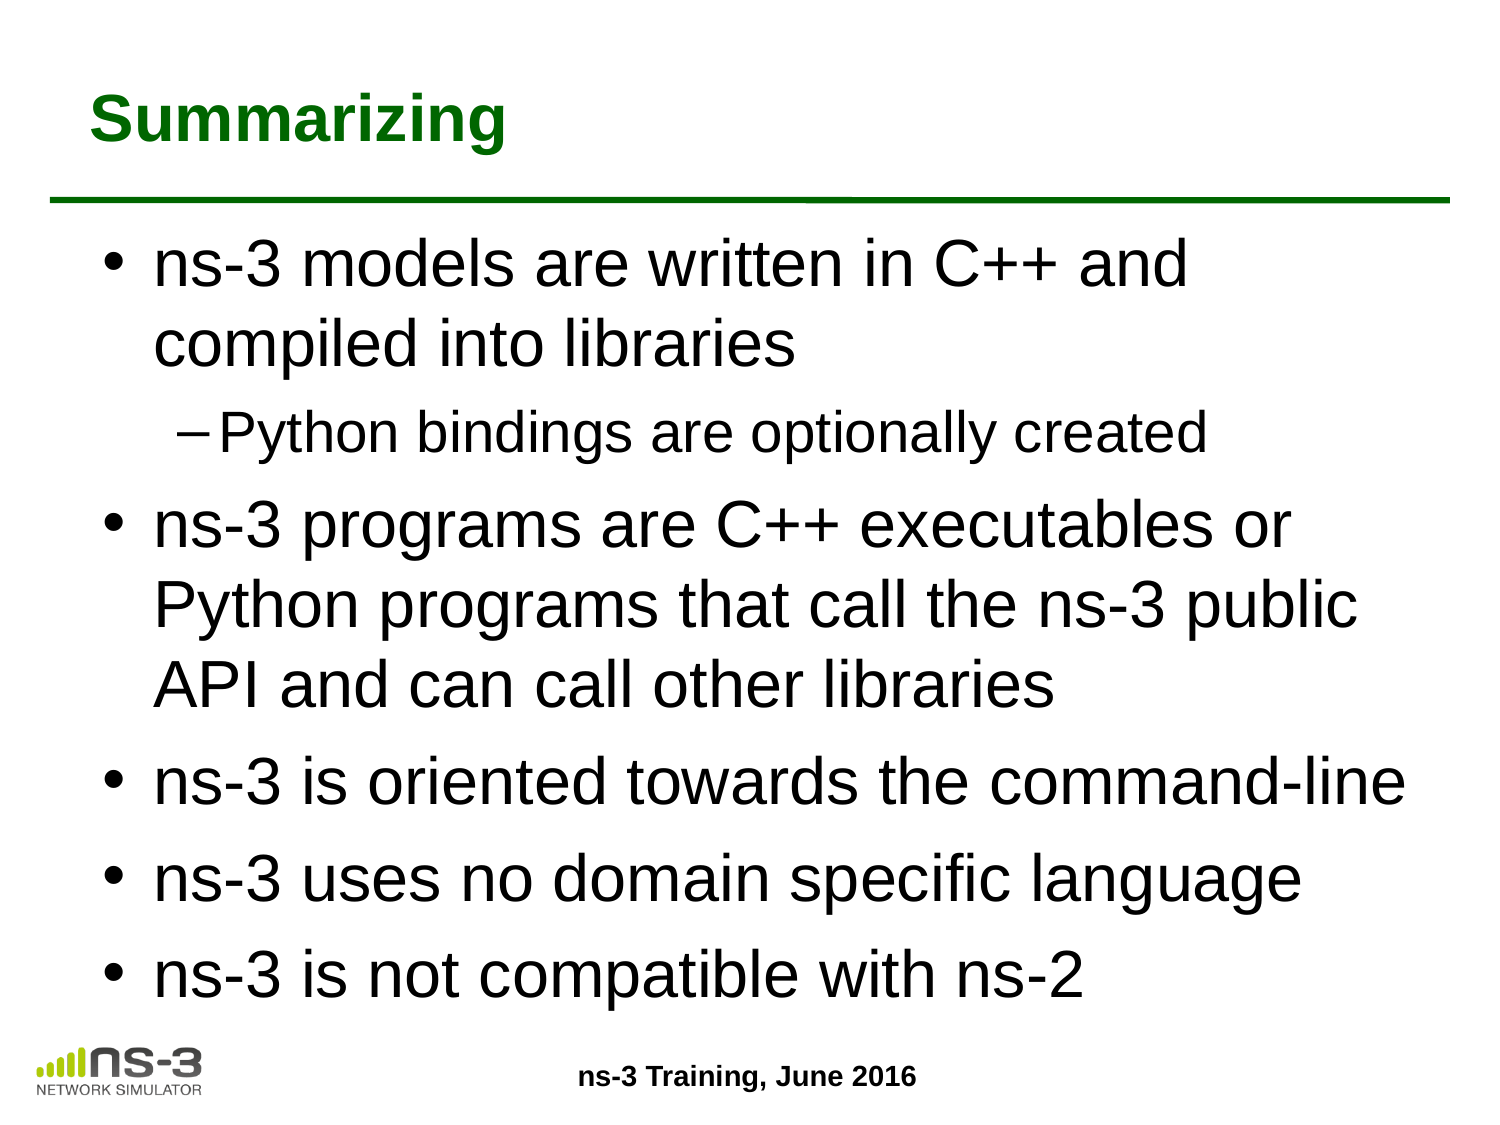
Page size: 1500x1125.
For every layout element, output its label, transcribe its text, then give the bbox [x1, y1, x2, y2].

list ns-3 models are written in C++ and compiled into libraries Python bindings are optionally created ns-3 programs are C++ executables or Python programs that call the ns-3 public API and can call other libraries ns-3 is oriented towards the command-line ns-3 uses no domain specific language ns-3 is not compatible with ns-2 [87, 212, 1433, 1012]
picture [24, 1017, 213, 1125]
footer ns-3 Training, June 2016 [512, 1049, 983, 1125]
title Summarizing [74, 44, 1421, 186]
